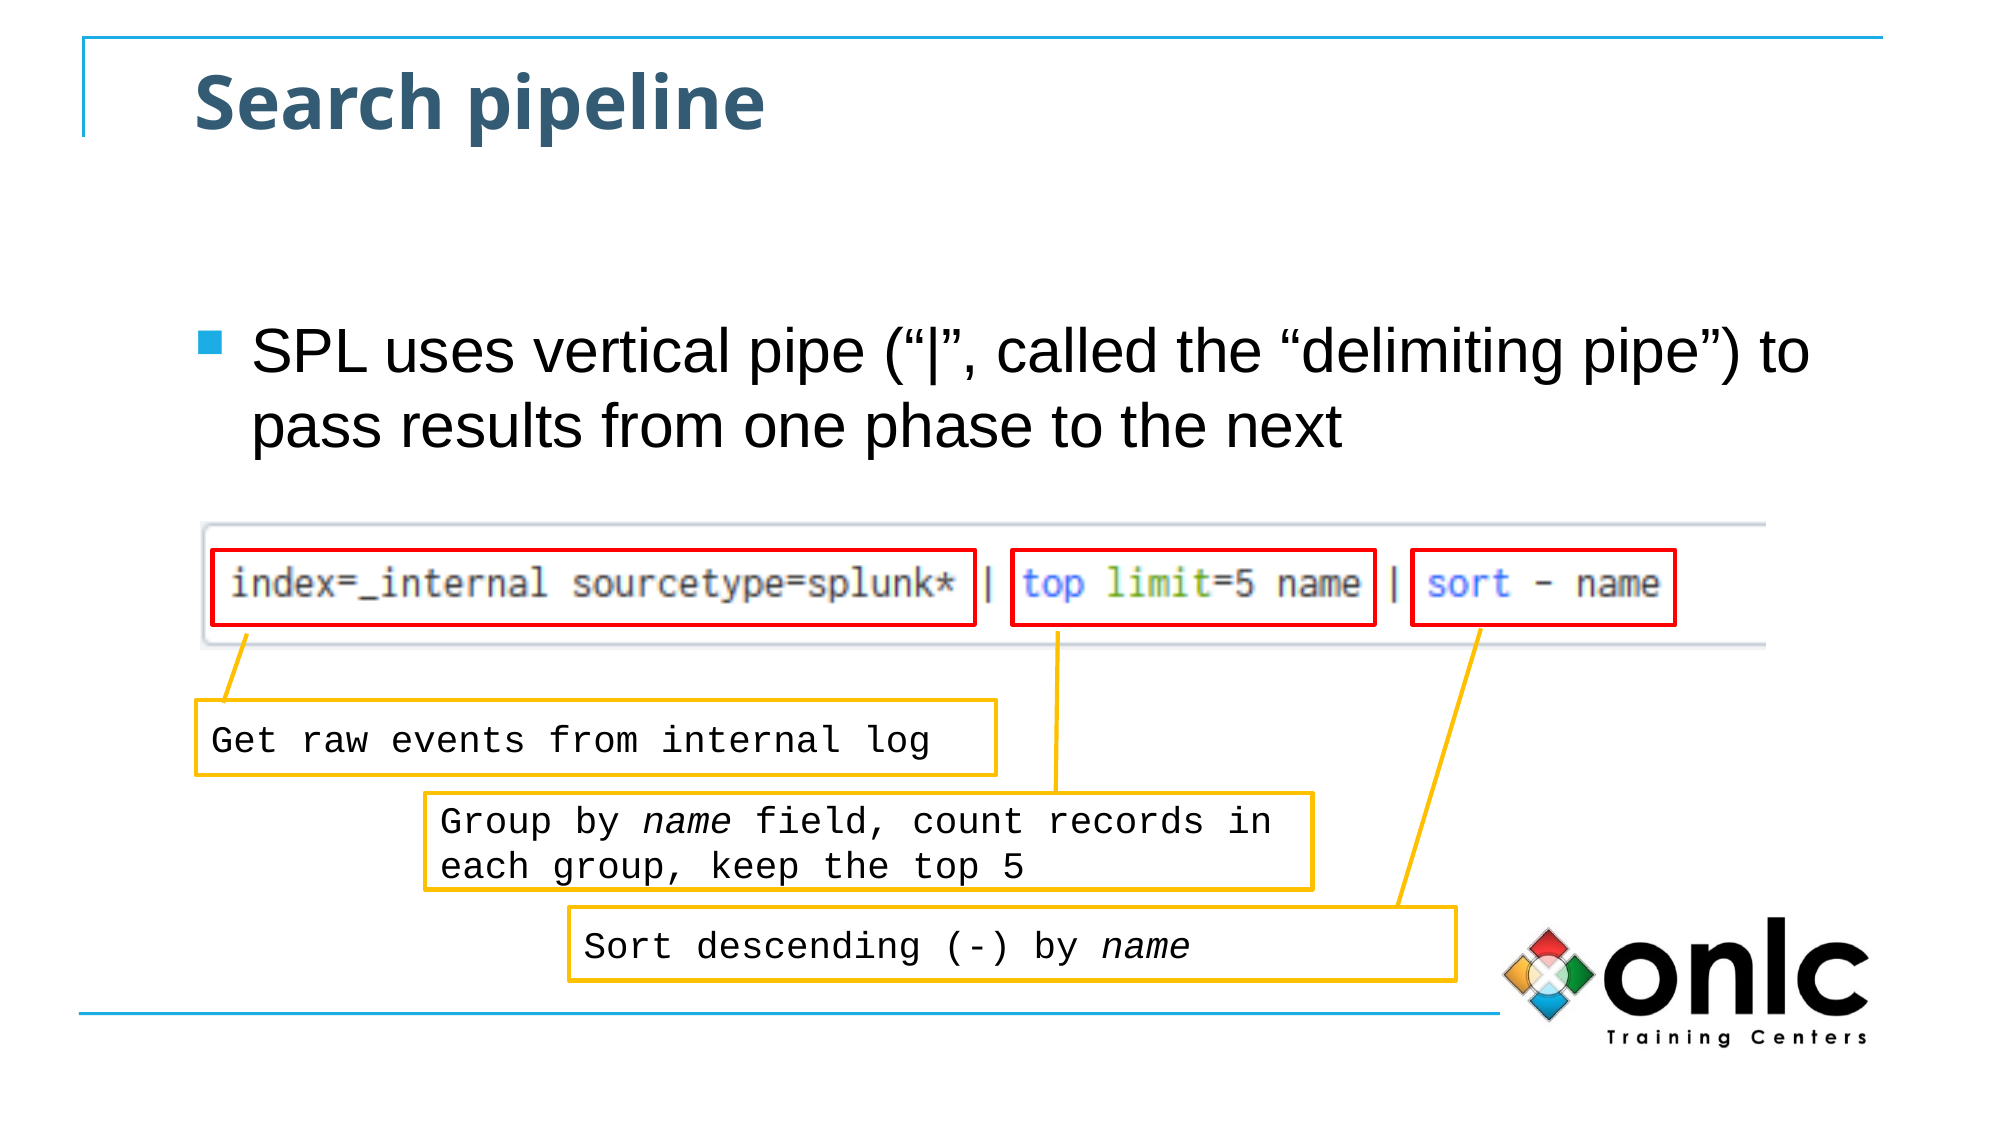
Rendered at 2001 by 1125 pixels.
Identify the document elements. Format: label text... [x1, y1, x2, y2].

title Search pipeline [180, 47, 1830, 285]
text_box Get raw events from internal log [194, 662, 998, 777]
text_box Group by name field, count records in each group, keep the top 5 [423, 662, 1315, 892]
text_box Sort descending (-) by name [567, 662, 1474, 983]
picture [1500, 912, 1875, 1059]
picture [199, 521, 1767, 651]
list SPL uses vertical pipe (“|”, called the “delimiting pipe”) to pass results from one phase to the next [180, 302, 1830, 963]
